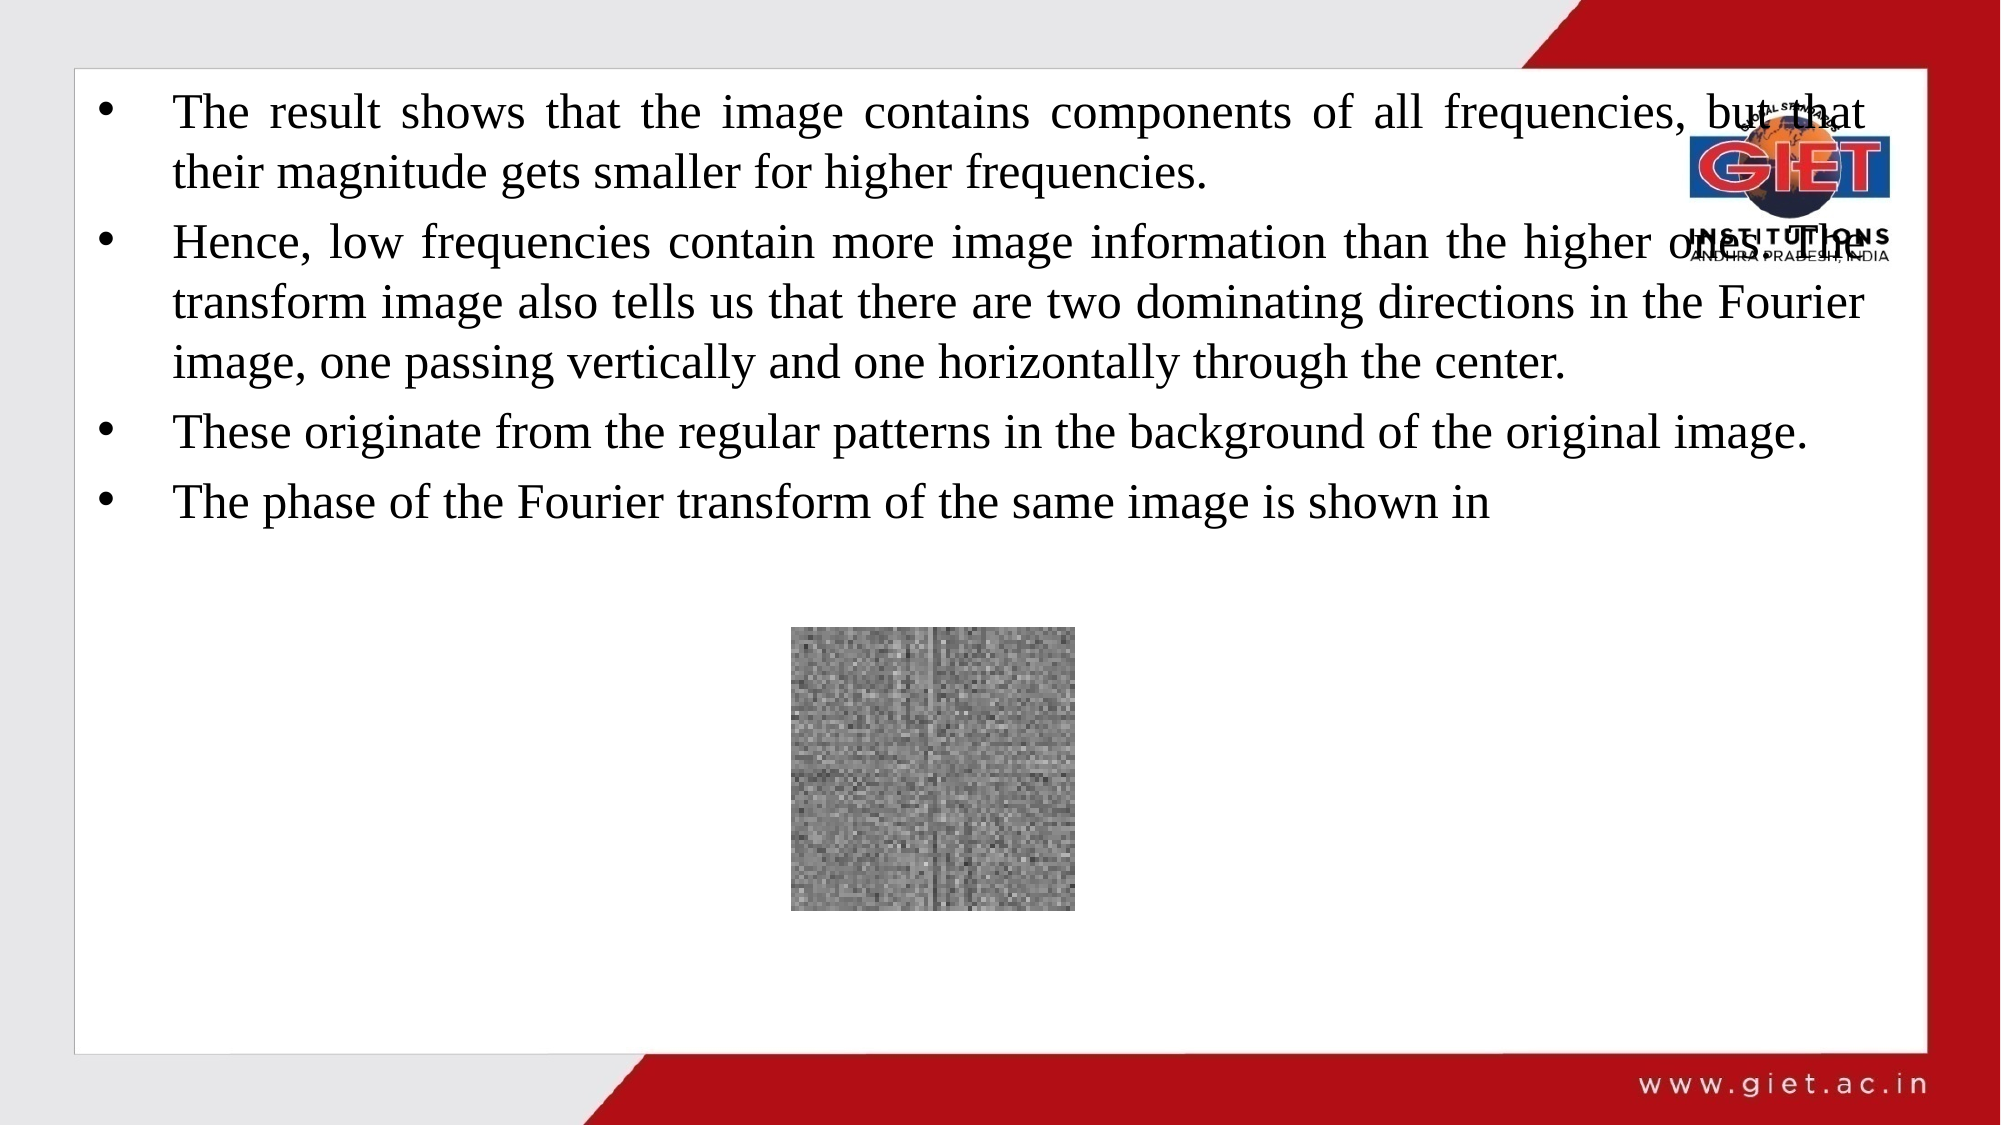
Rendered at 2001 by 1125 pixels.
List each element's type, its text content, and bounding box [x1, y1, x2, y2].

picture [0, 0, 2001, 1125]
list The result shows that the image contains components of all frequencies, but that their magnitude gets smaller for higher frequencies. Hence, low frequencies contain more image information than the higher ones. The transform image also tells us that there are two dominating directions in the Fourier image, one passing vertically and one horizontally through the center. These originate from the regular patterns in the background of the original image. The phase of the Fourier transform of the same image is shown in [82, 70, 1883, 554]
